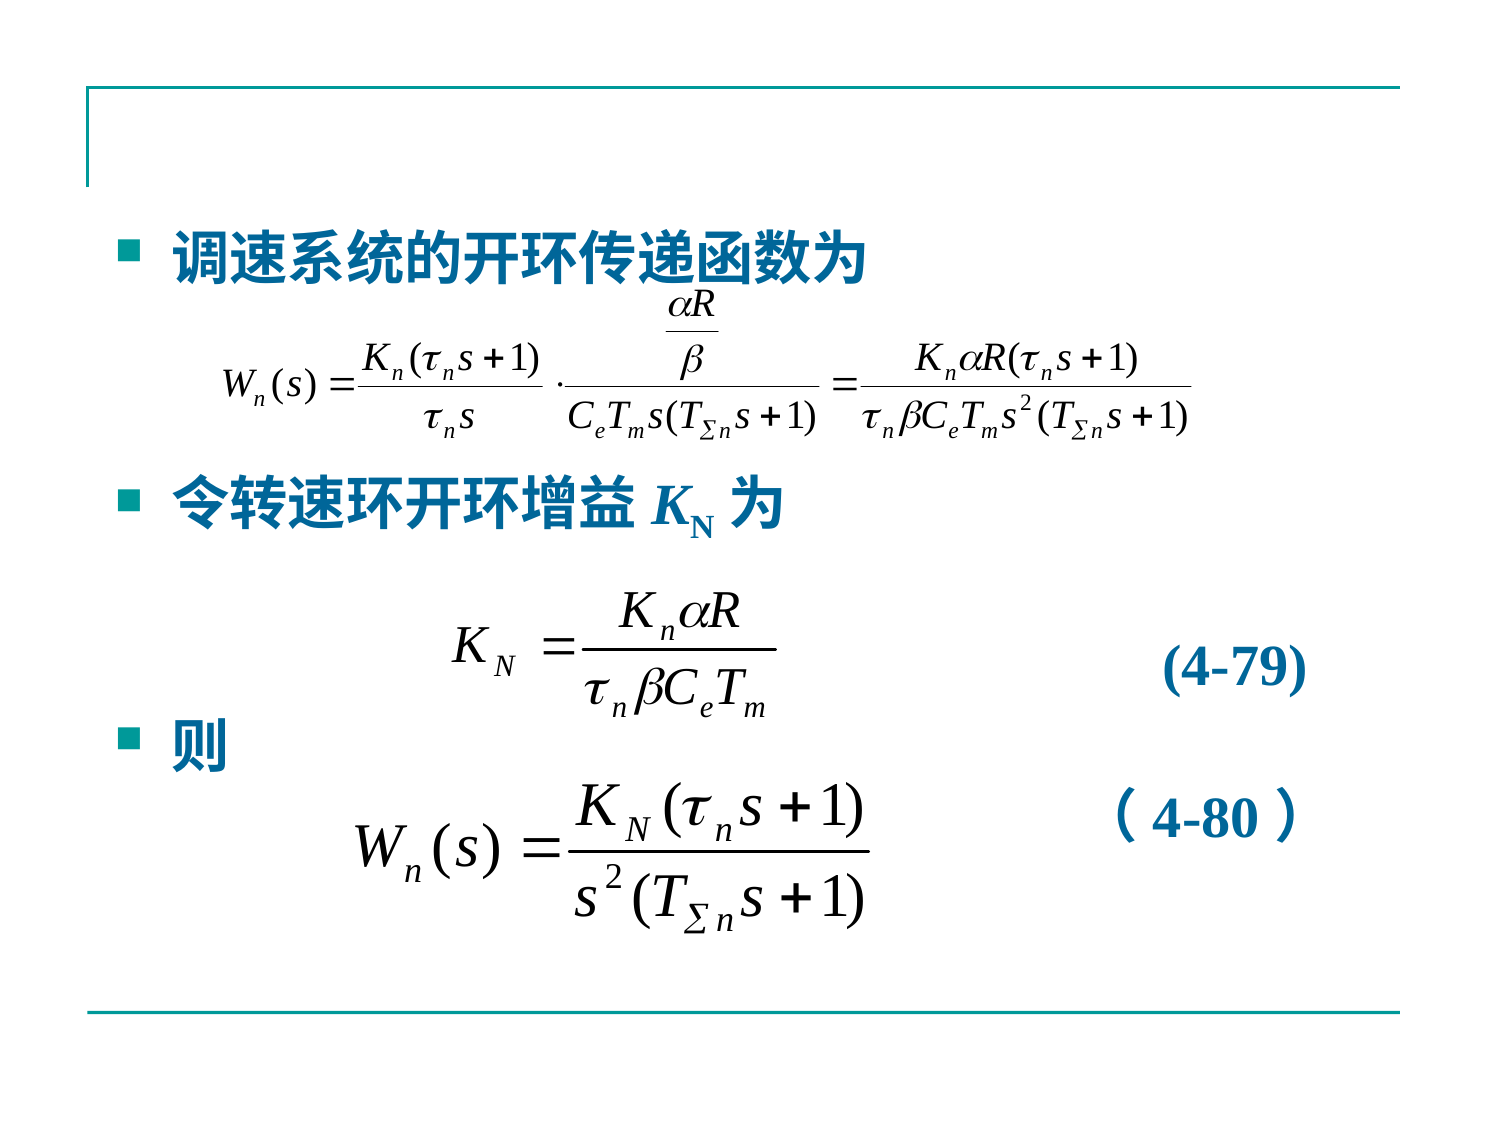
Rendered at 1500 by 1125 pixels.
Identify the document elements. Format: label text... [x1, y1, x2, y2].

list 调速系统的开环传递函数为 令转速环开环增益KN为 (4-79) 则 （4-80） [99, 526, 1388, 1006]
list 调速系统的开环传递函数为 令转速环开环增益KN为 (4-79) 则 （4-80） [99, 213, 1388, 509]
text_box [442, 574, 786, 730]
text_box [348, 763, 880, 950]
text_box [218, 278, 1199, 451]
list 调速系统的开环传递函数为 令转速环开环增益KN为 (4-79) 则 （4-80） [99, 510, 1388, 524]
